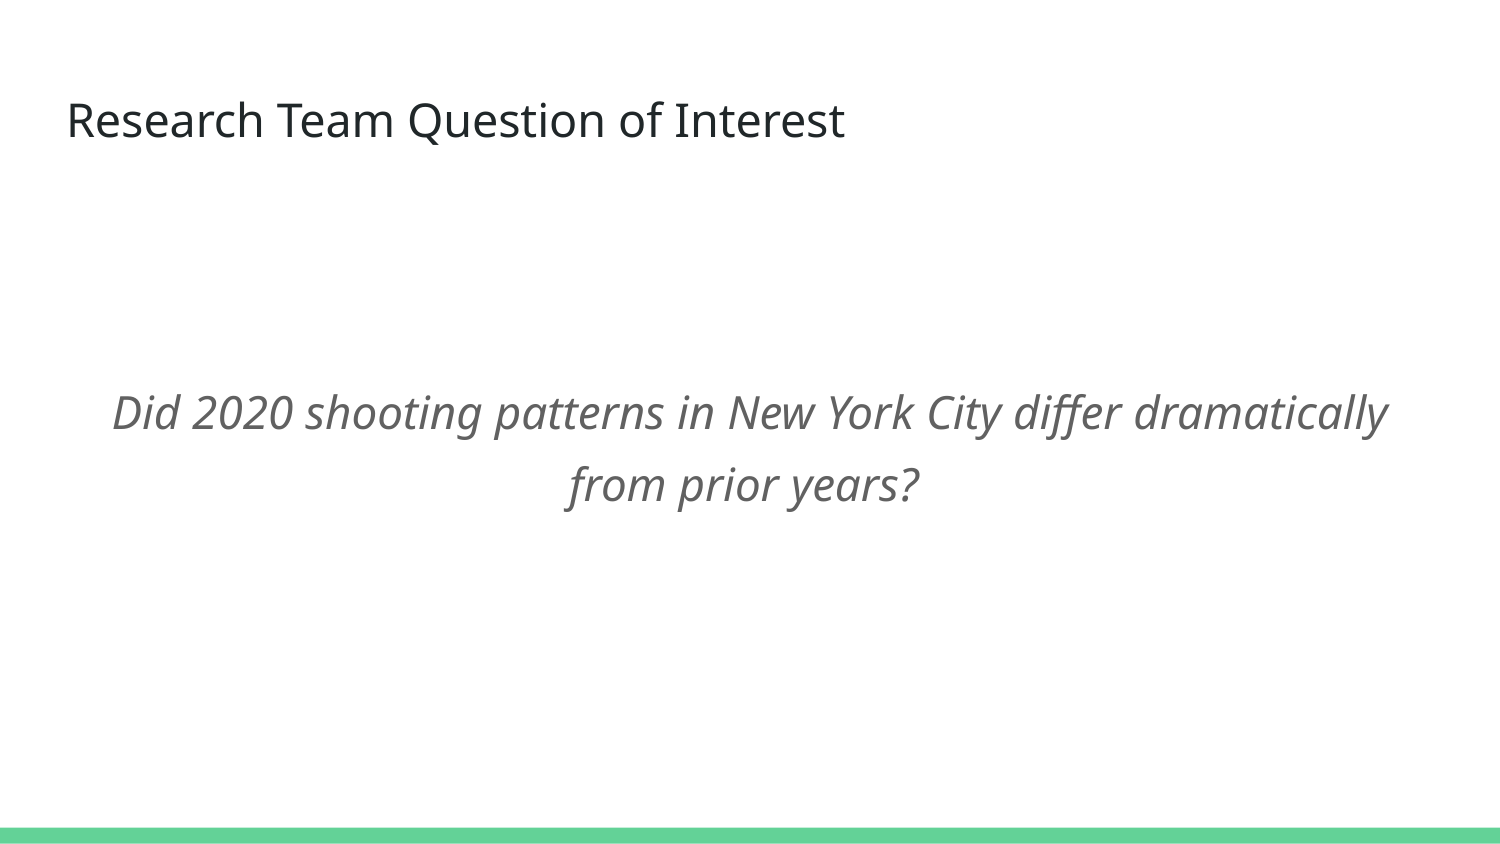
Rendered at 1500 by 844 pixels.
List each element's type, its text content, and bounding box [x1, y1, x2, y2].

title Research Team Question of Interest [51, 72, 1449, 167]
list Did 2020 shooting patterns in New York City differ dramatically from prior years? [51, 189, 1449, 750]
